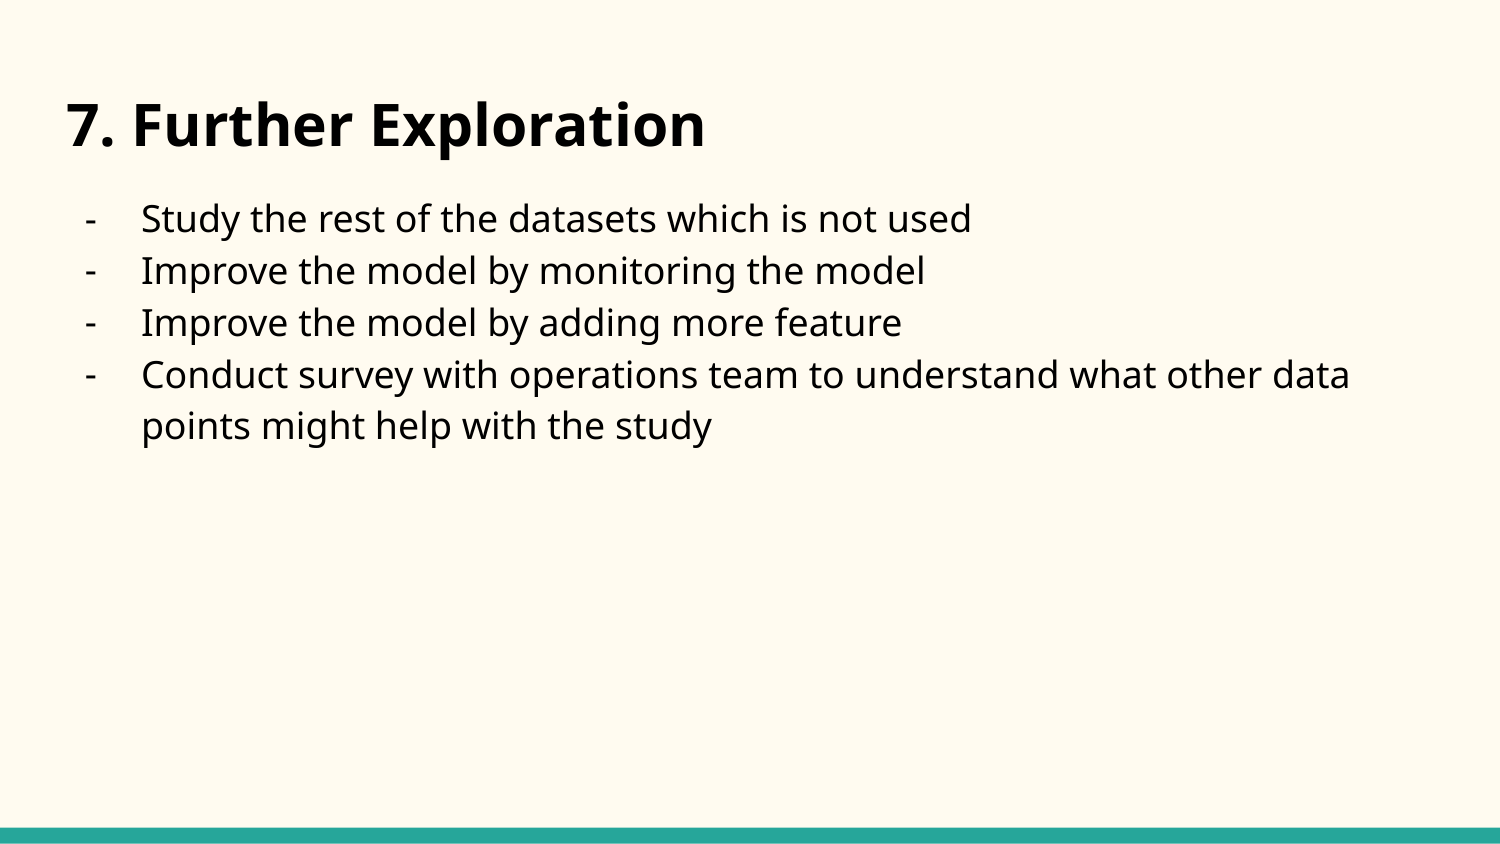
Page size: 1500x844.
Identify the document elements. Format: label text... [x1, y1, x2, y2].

list Study the rest of the datasets which is not used Improve the model by monitoring the model Improve the model by adding more feature Conduct survey with operations team to understand what other data points might help with the study [51, 173, 1400, 731]
title 7. Further Exploration [51, 72, 1449, 174]
